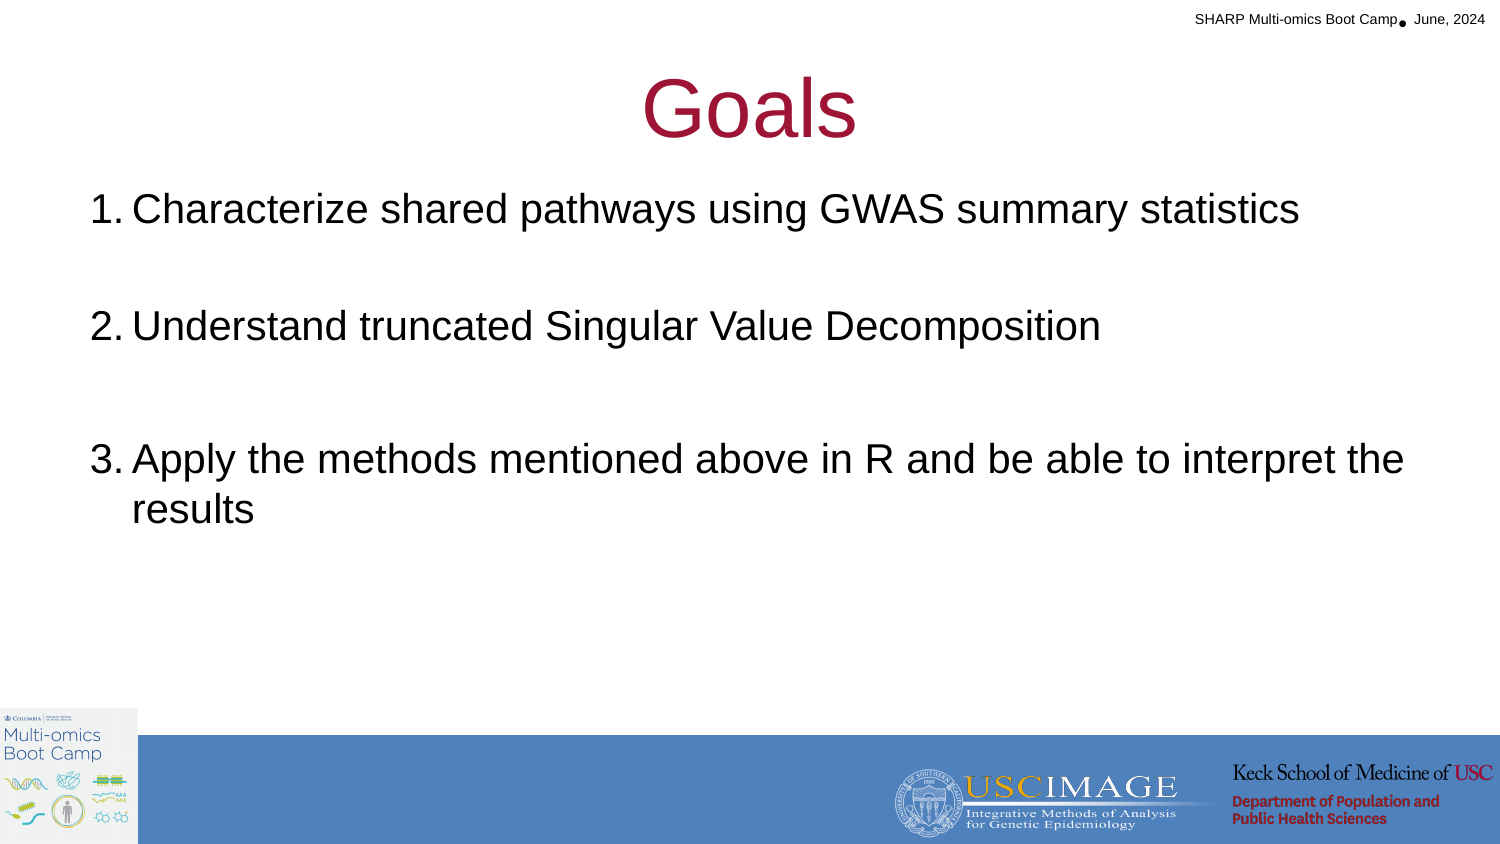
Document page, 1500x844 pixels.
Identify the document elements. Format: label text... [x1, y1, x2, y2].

list Characterize shared pathways using GWAS summary statistics Understand truncated Singular Value Decomposition Apply the methods mentioned above in R and be able to interpret the results [75, 174, 1425, 664]
picture [0, 708, 138, 844]
picture [883, 755, 1500, 844]
title Goals [75, 33, 1425, 174]
